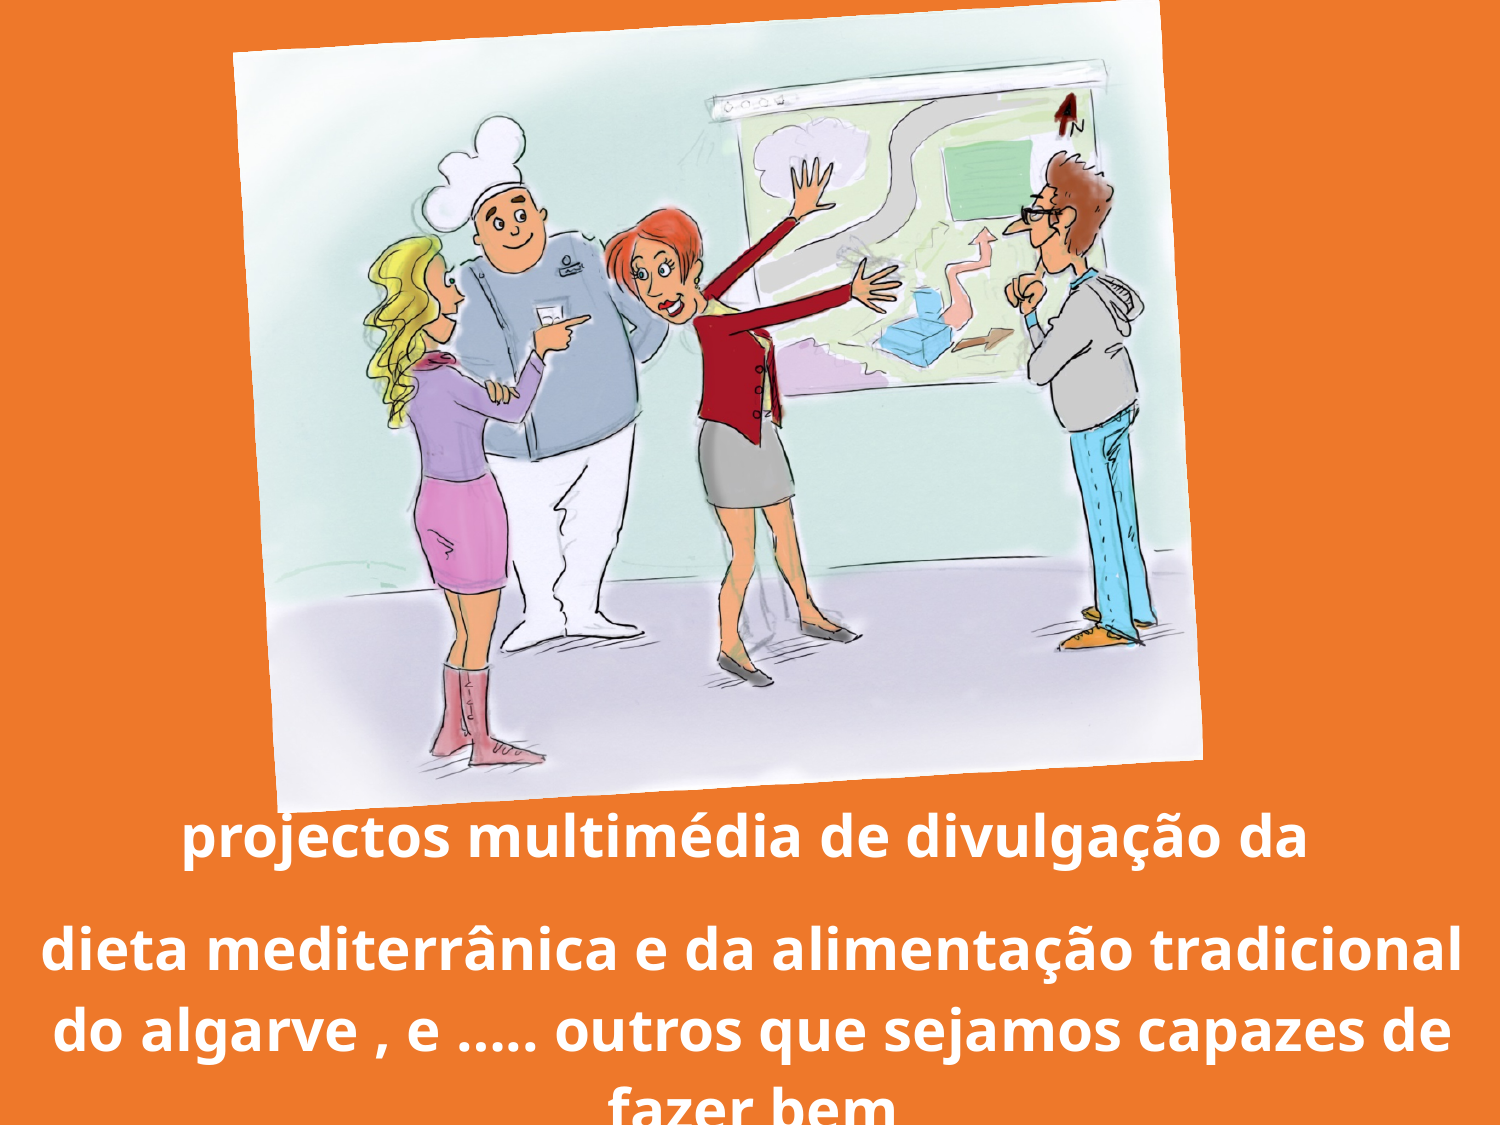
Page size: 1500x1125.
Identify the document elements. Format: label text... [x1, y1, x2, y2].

picture [234, 0, 1197, 787]
list projectos multimédia de divulgação da dieta mediterrânica e da alimentação tradicional do algarve , e ….. outros que sejamos capazes de fazer bem [23, 668, 1483, 972]
